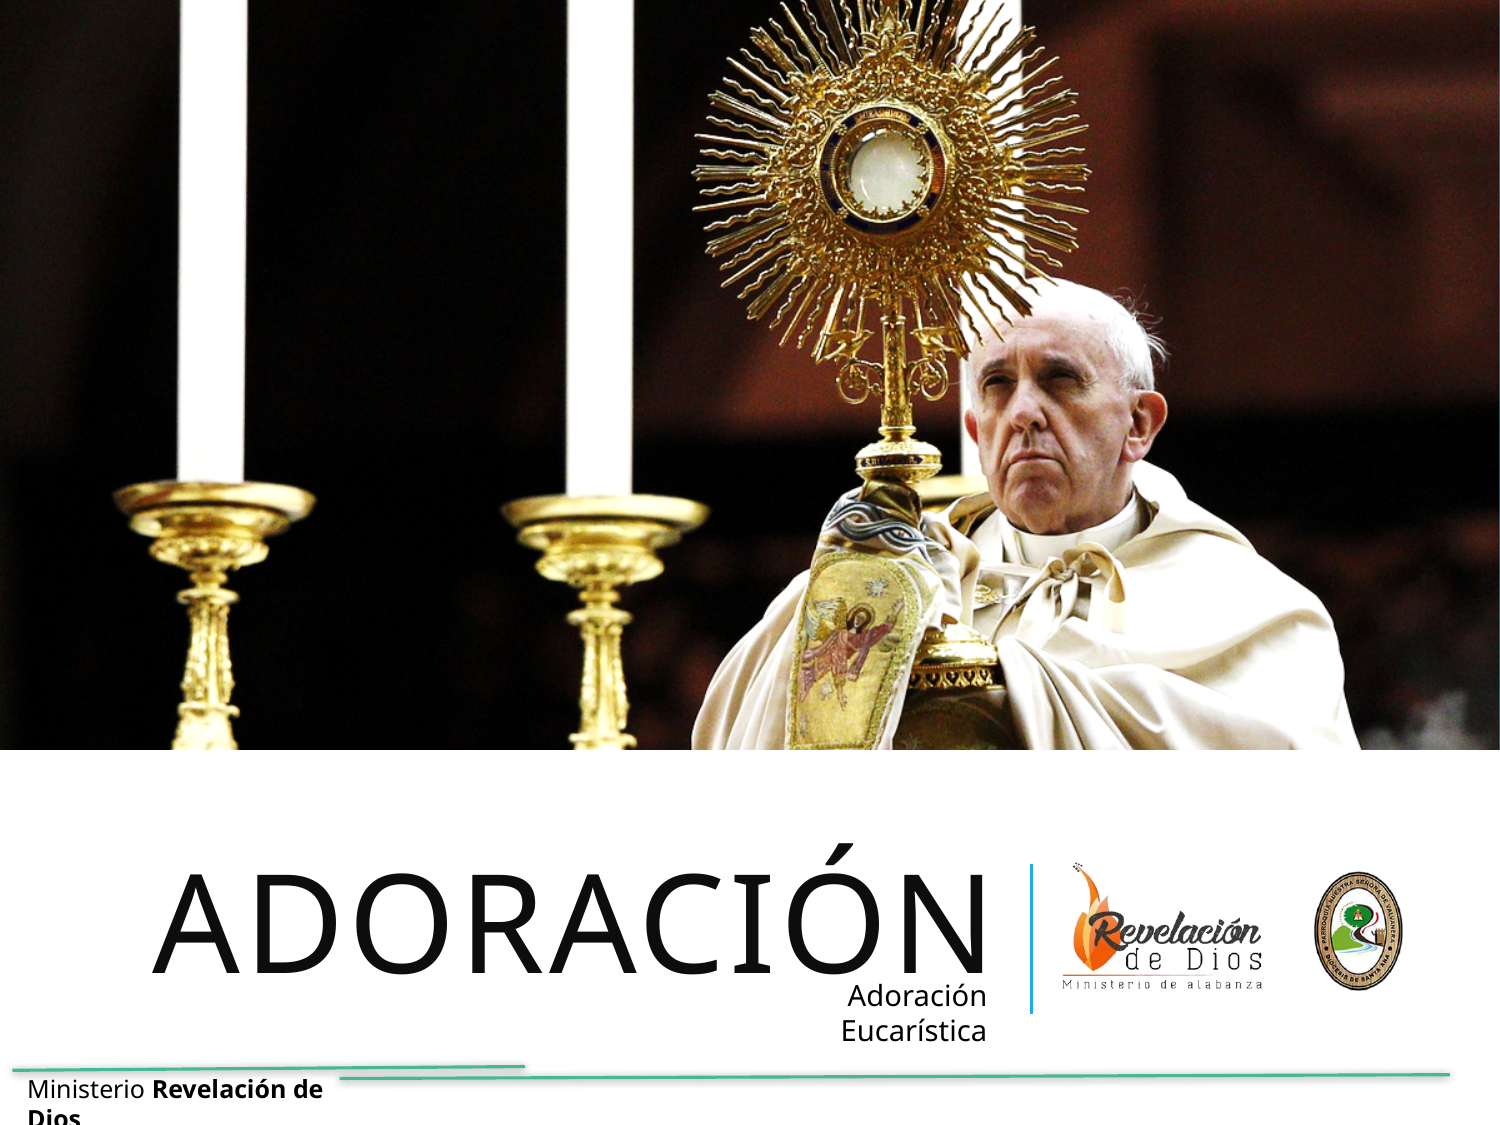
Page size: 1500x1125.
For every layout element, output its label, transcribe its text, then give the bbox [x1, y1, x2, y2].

picture [1299, 868, 1416, 999]
picture [1035, 852, 1286, 1020]
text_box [12, 1066, 526, 1071]
text_box Ministerio Revelación de Dios [12, 1079, 398, 1125]
picture [0, 0, 1500, 751]
text_box Adoración Eucarística [702, 969, 1002, 1055]
title ADORACIÓN [56, 813, 1013, 1054]
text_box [339, 1074, 1451, 1079]
